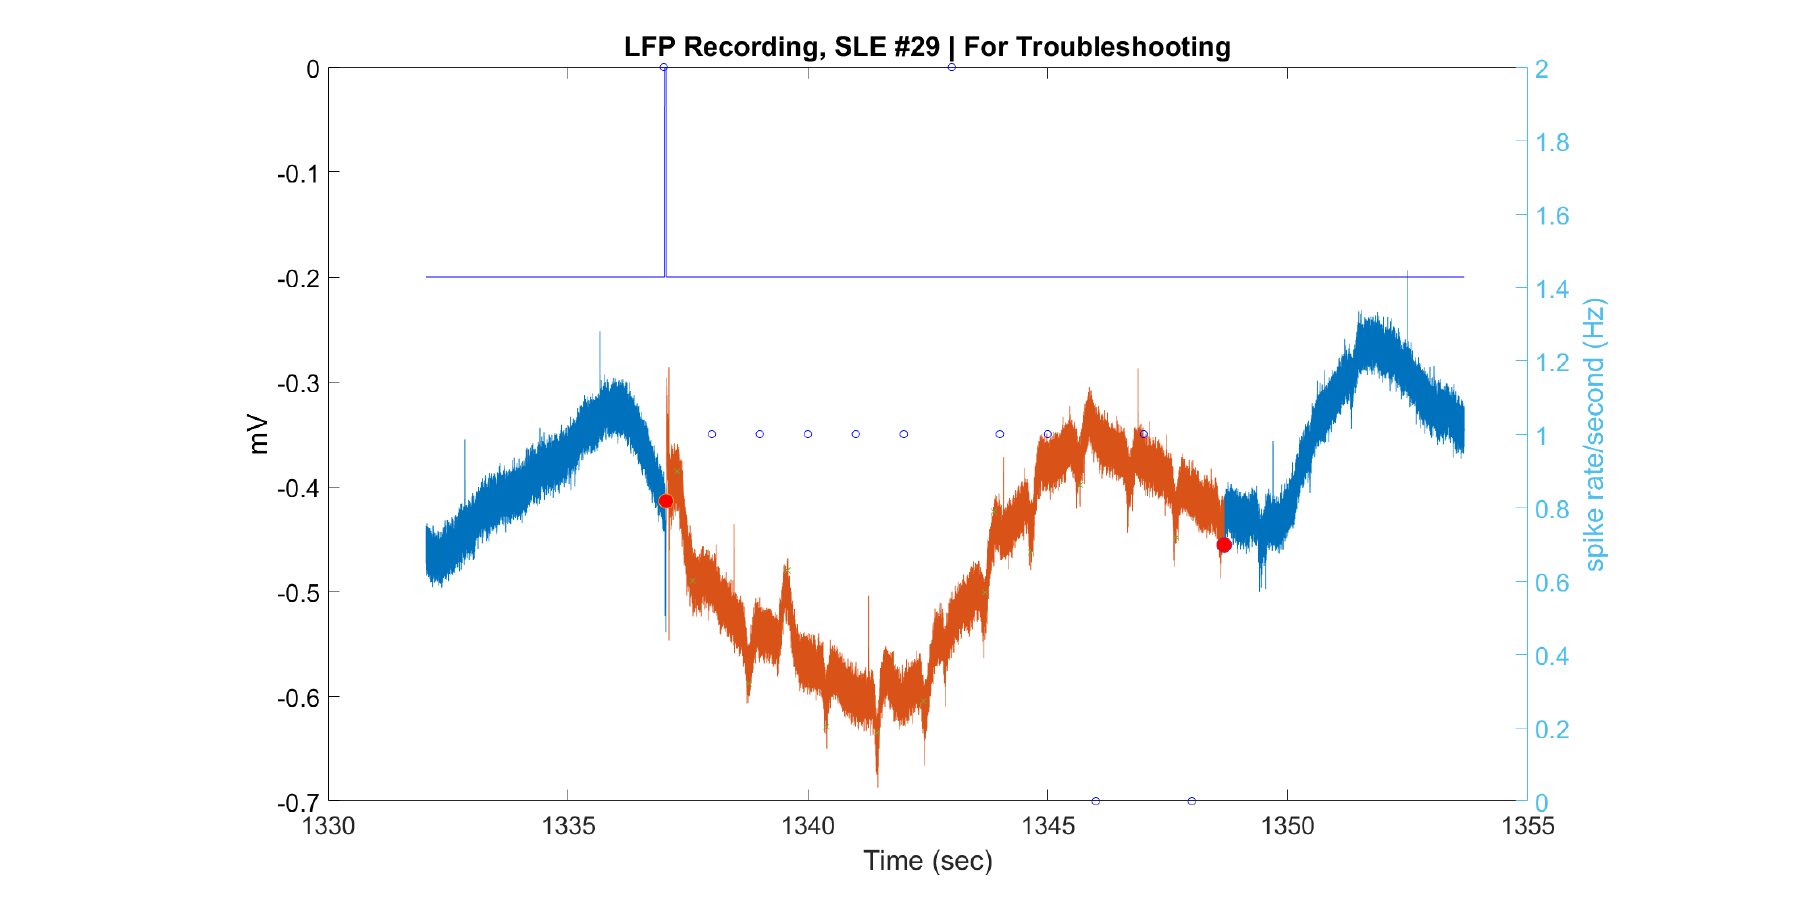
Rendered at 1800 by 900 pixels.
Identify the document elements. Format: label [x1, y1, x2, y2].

picture [126, 0, 1674, 900]
